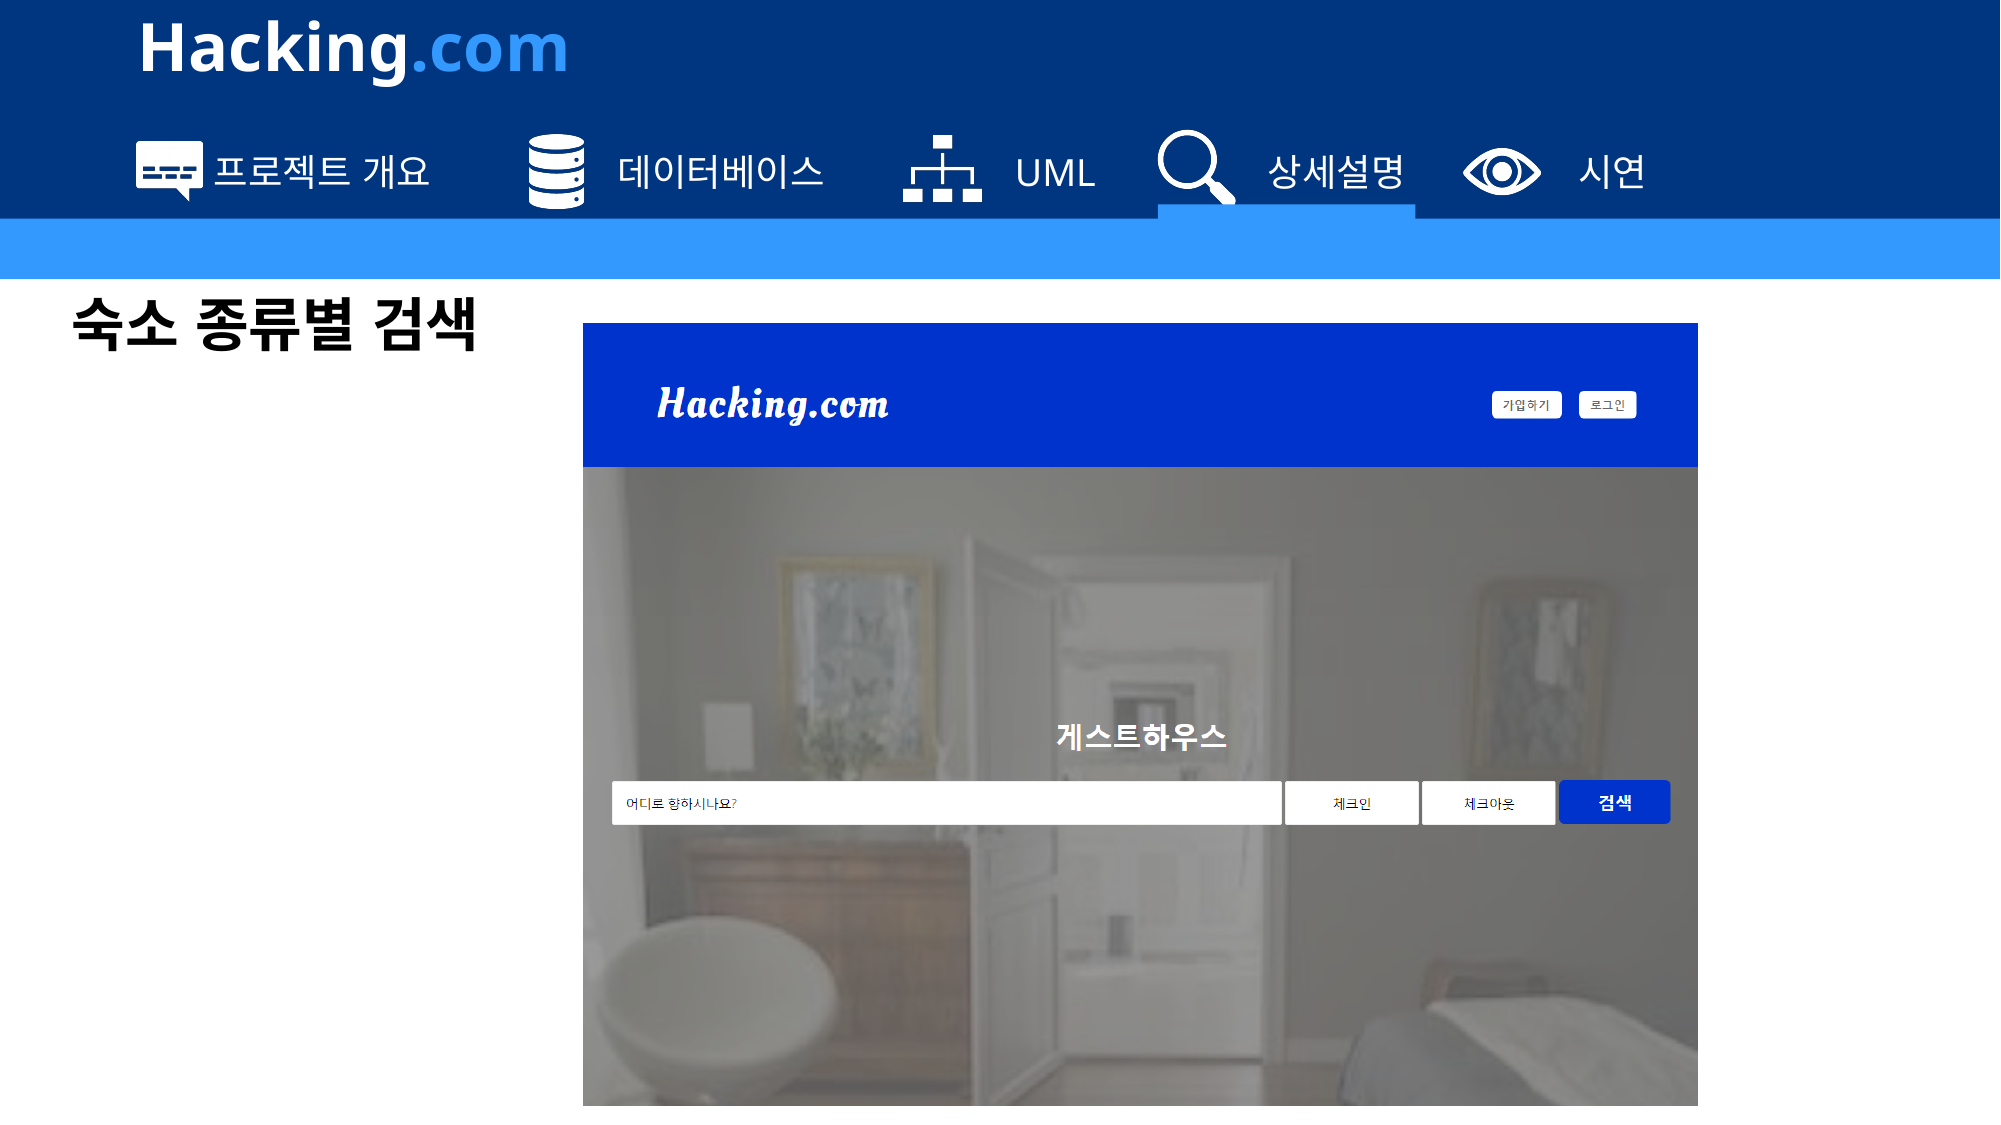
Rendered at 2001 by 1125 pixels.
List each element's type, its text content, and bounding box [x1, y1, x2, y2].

text_box 숙소 종류별 검색 [57, 280, 990, 366]
picture [583, 323, 1698, 1106]
picture [0, 0, 2000, 219]
text_box [0, 219, 2000, 280]
